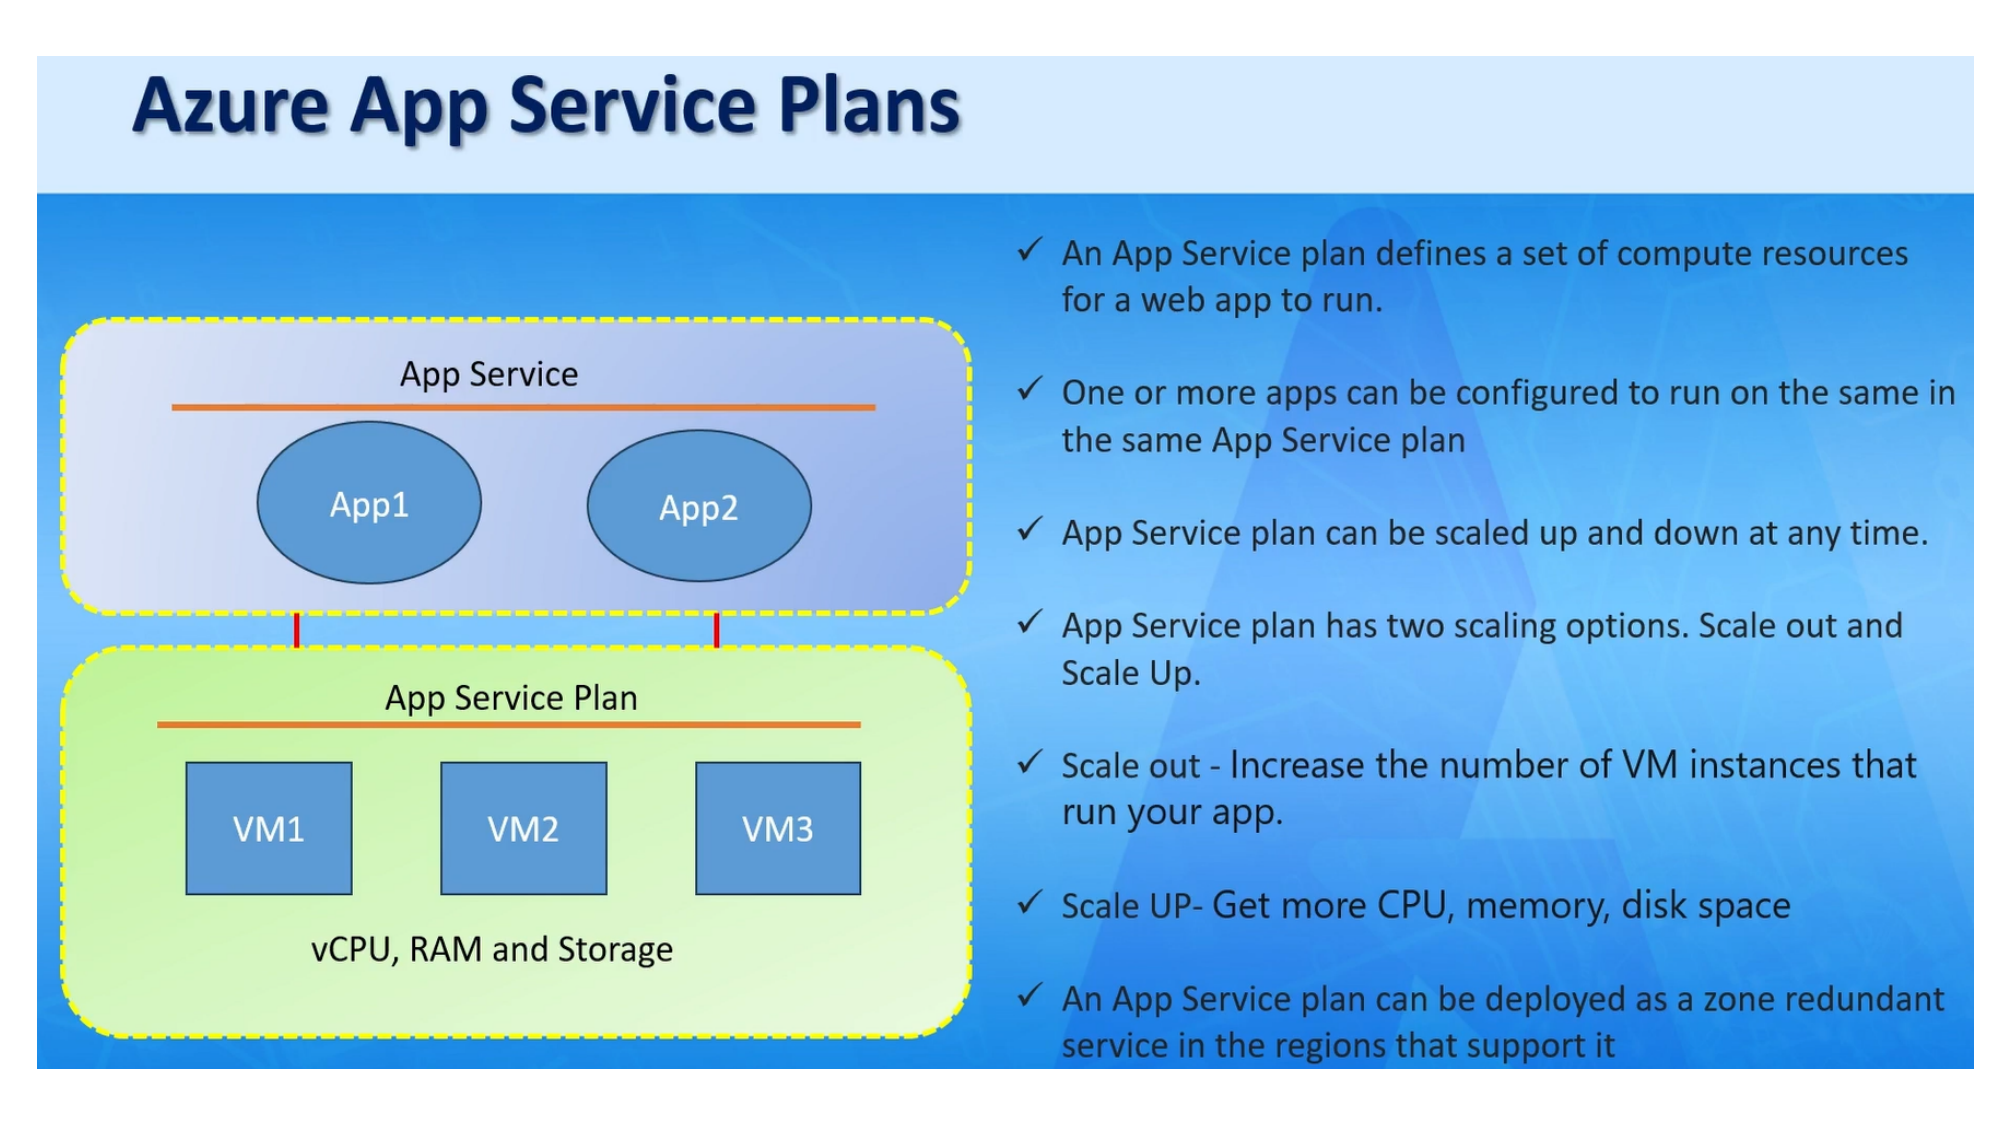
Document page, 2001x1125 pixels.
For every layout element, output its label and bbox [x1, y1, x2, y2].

picture [36, 56, 1974, 1069]
